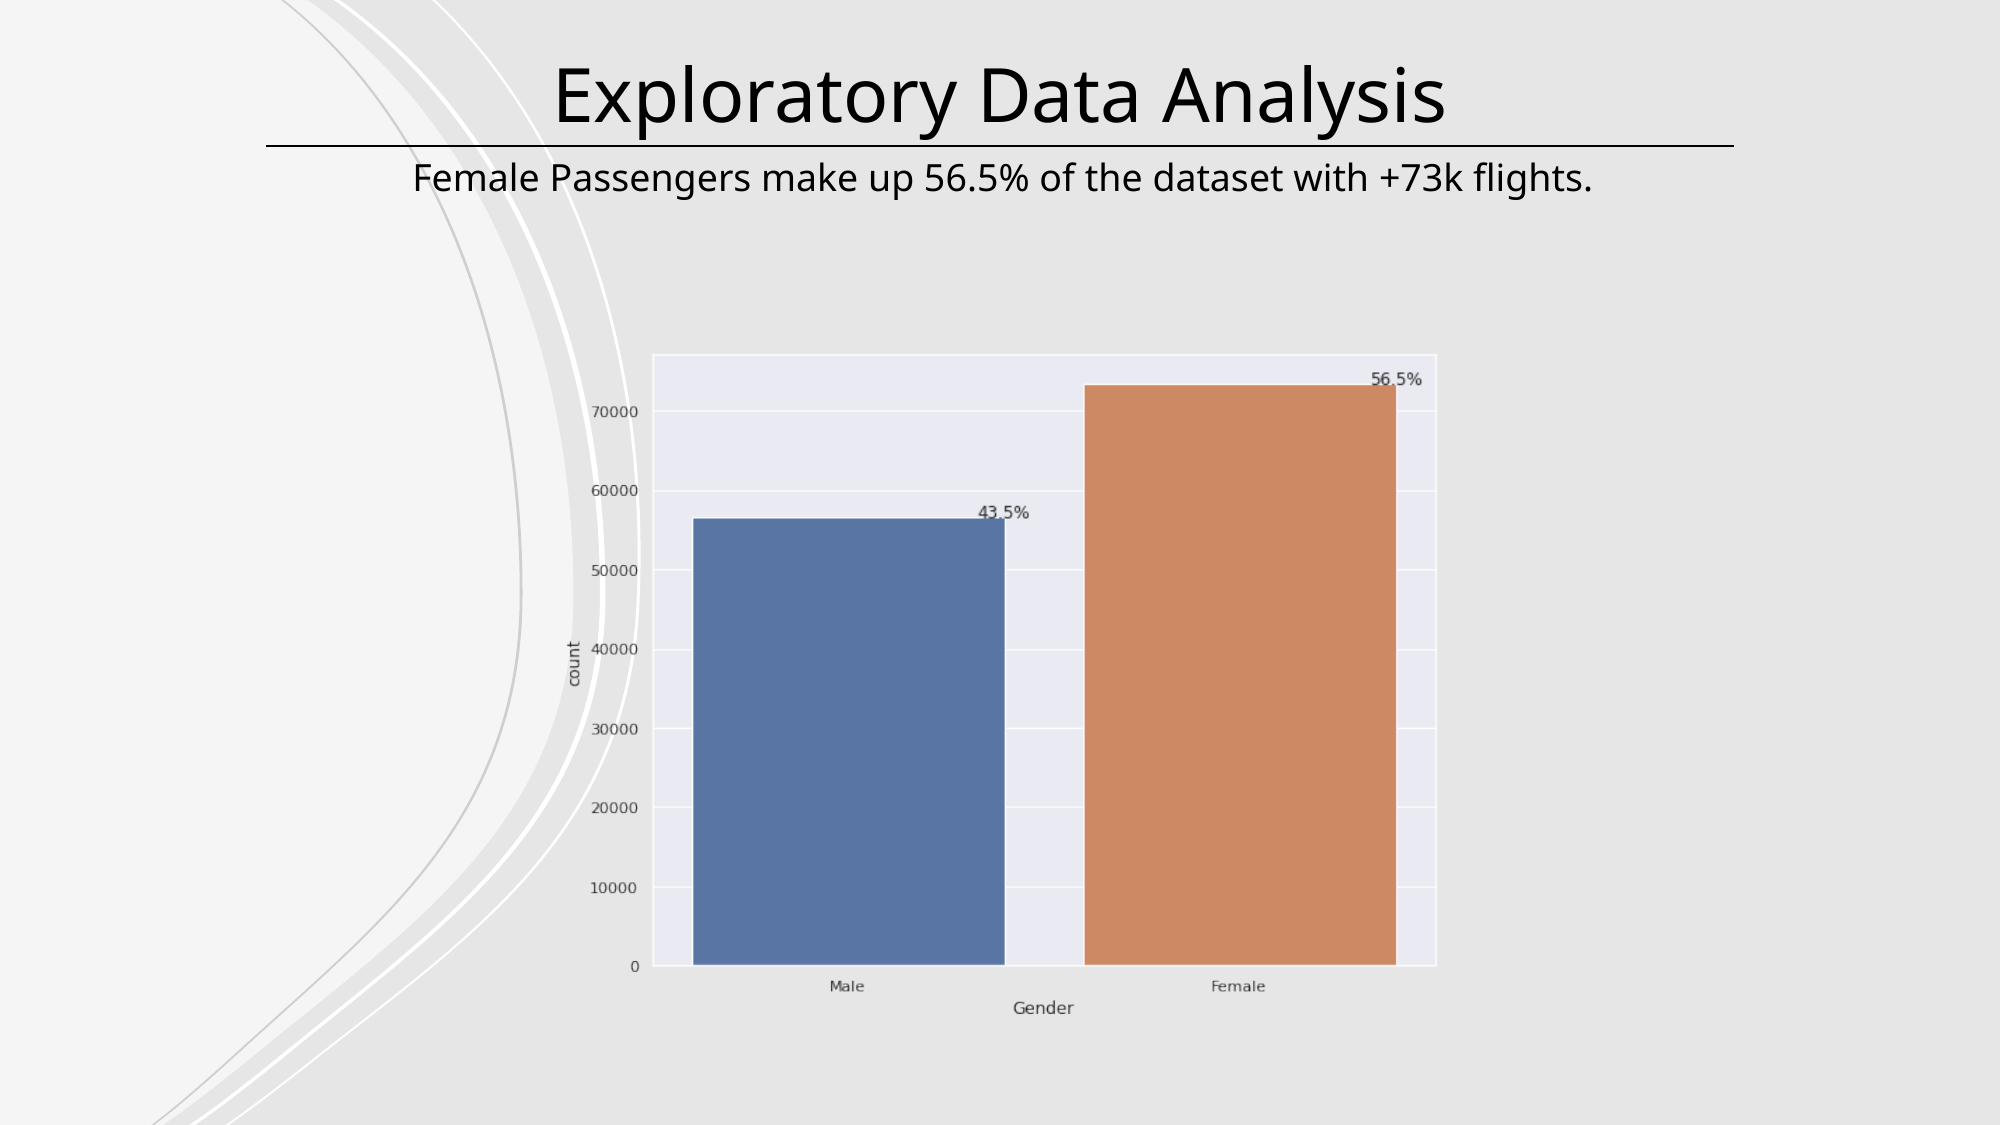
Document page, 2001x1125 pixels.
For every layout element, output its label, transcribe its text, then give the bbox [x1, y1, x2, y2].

text_box Female Passengers make up 56.5% of the dataset with +73k flights. [318, 147, 1689, 206]
picture [555, 346, 1445, 1027]
text_box Exploratory Data Analysis [473, 40, 1527, 145]
